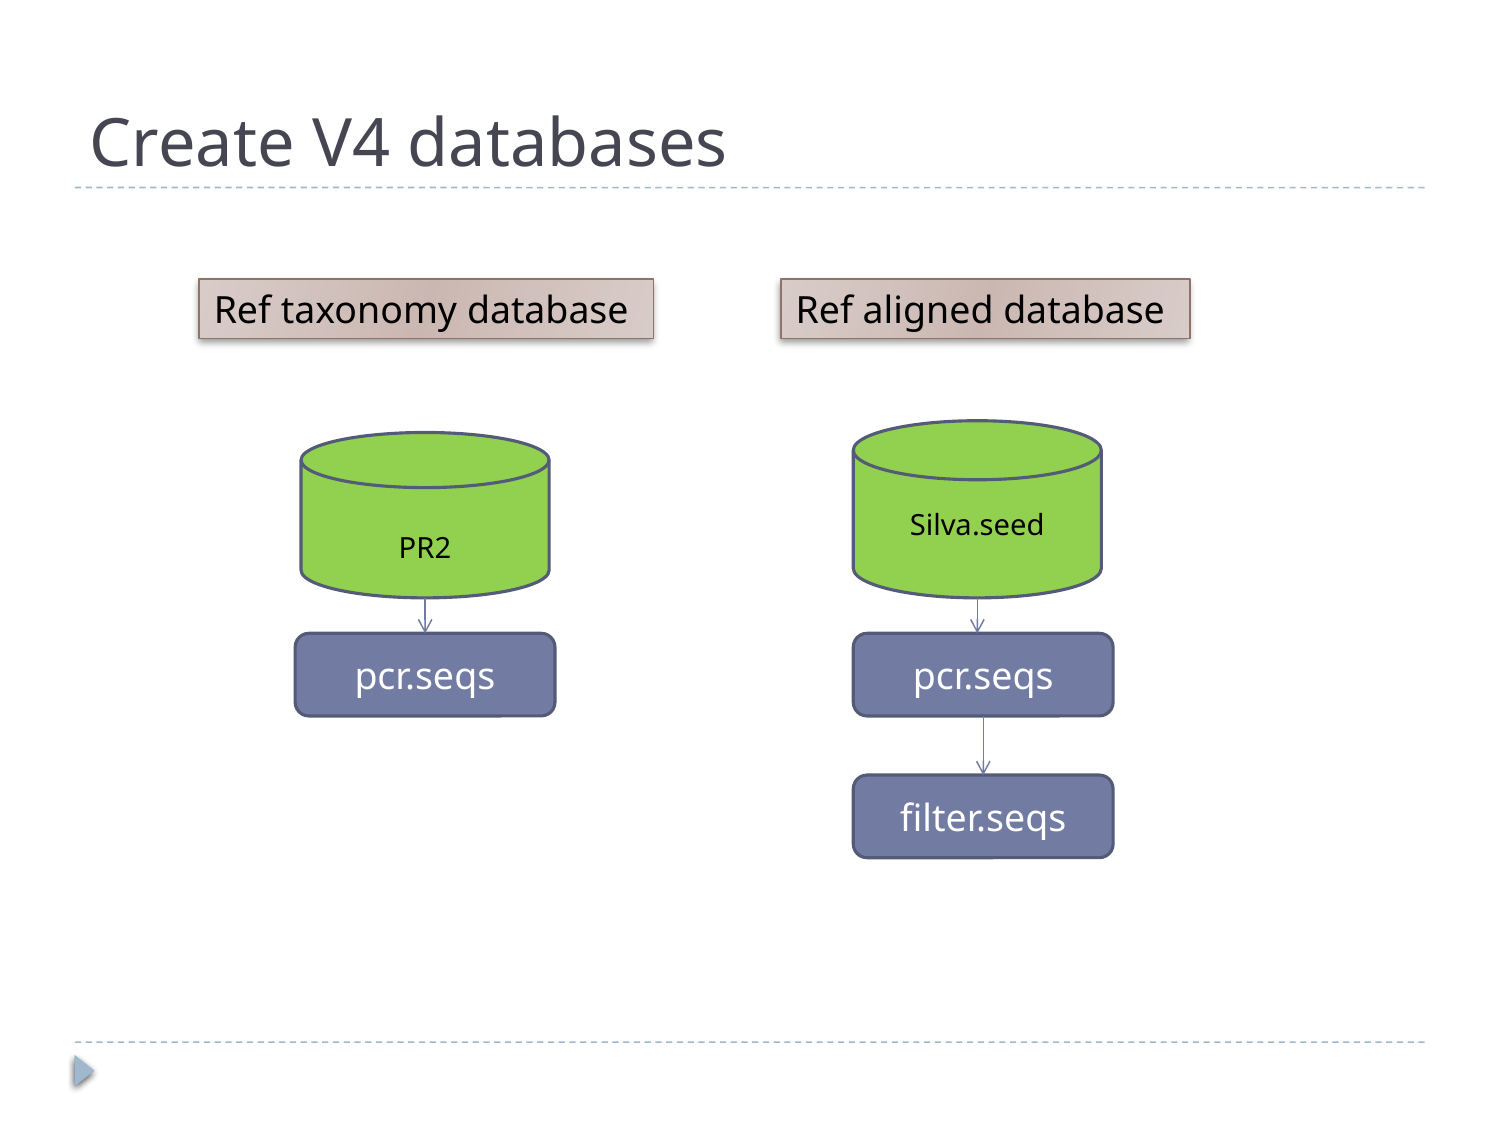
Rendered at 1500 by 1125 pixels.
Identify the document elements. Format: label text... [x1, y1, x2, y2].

text_box pcr.seqs [293, 631, 557, 718]
text_box Ref aligned database [780, 278, 1191, 339]
text_box Silva.seed [851, 419, 1103, 600]
text_box Ref taxonomy database [198, 278, 654, 339]
title Create V4 databases [75, 37, 1425, 188]
text_box pcr.seqs [851, 631, 1115, 718]
text_box PR2 [299, 430, 551, 600]
text_box filter.seqs [851, 773, 1115, 860]
